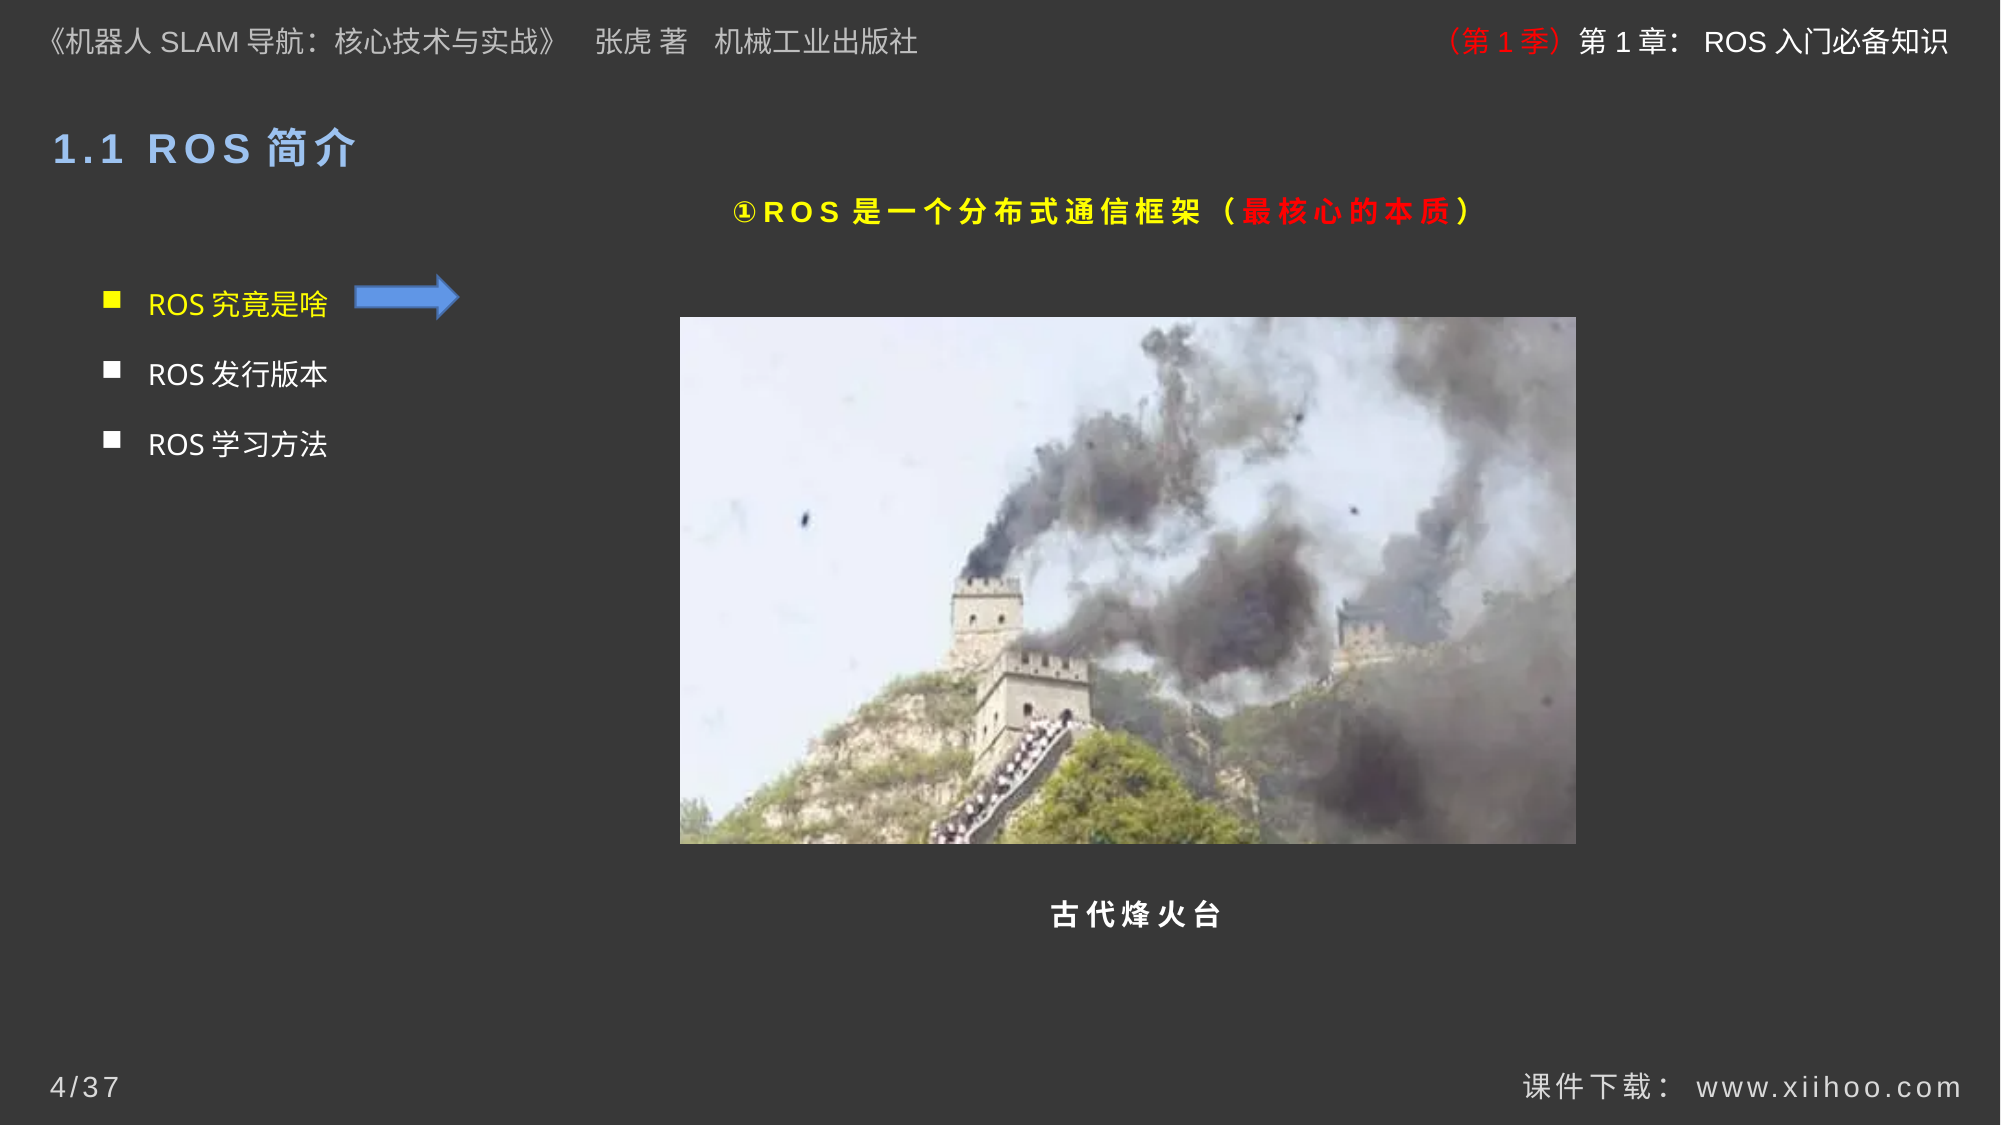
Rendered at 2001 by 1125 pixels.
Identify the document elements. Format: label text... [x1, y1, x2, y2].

text_box [354, 273, 460, 321]
text_box 《机器人SLAM导航：核心技术与实战》 张虎 著 机械工业出版社 [16, 16, 940, 66]
text_box （第1季）第1章：ROS入门必备知识 [1075, 16, 1965, 66]
title 1.1 ROS简介 [38, 98, 620, 180]
text_box 4/37 [34, 1060, 187, 1111]
text_box ROS究竟是啥 ROS发行版本 ROS学习方法 [86, 243, 572, 469]
text_box 课件下载：www.xiihoo.com [1493, 1057, 1991, 1114]
text_box 古代烽火台 [1036, 882, 1289, 939]
picture [0, 0, 2001, 1125]
text_box ①ROS是一个分布式通信框架（最核心的本质） [717, 179, 1563, 236]
